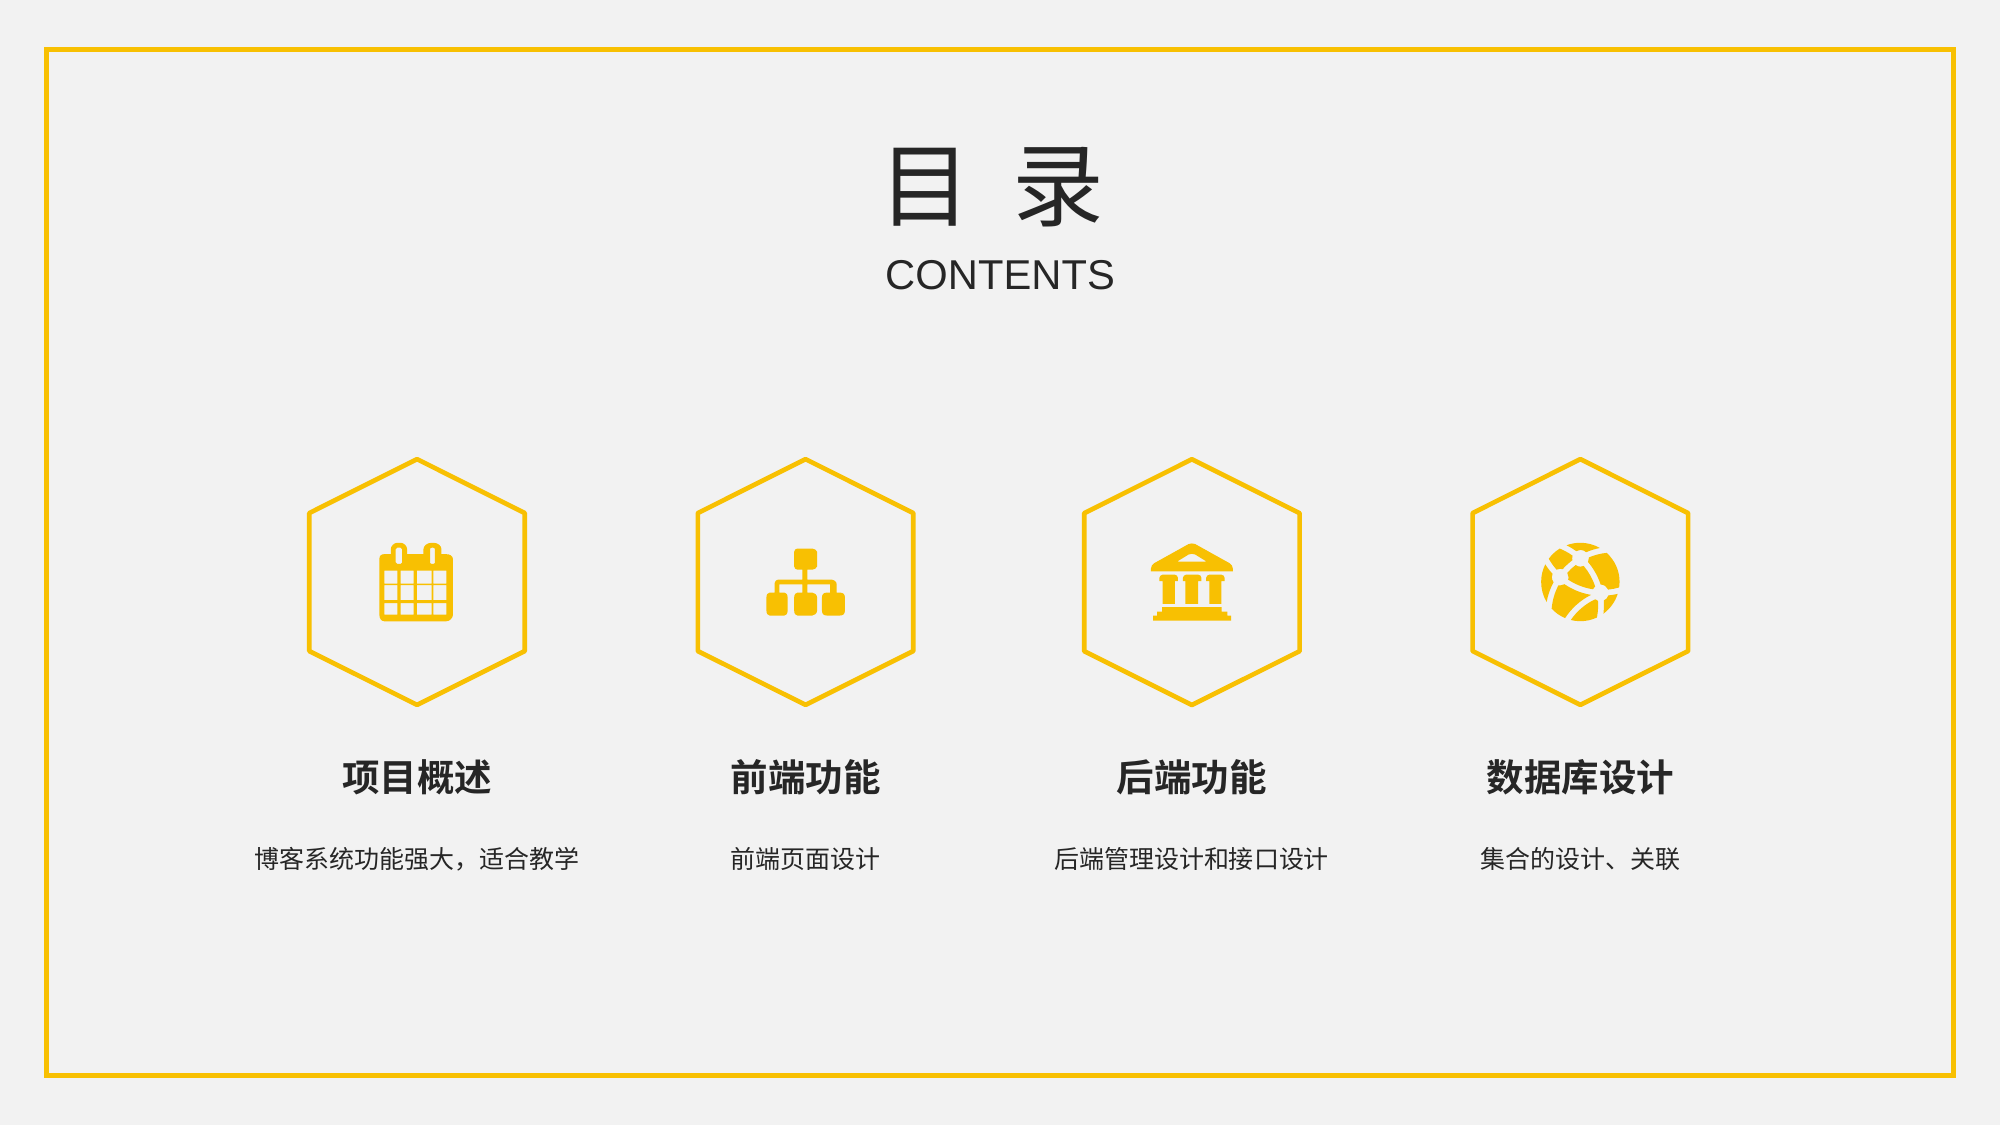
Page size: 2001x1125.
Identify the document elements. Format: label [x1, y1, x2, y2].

text_box [1472, 459, 1689, 705]
text_box [697, 459, 914, 705]
text_box [309, 459, 525, 705]
text_box [45, 49, 1955, 1076]
text_box [1084, 459, 1300, 705]
